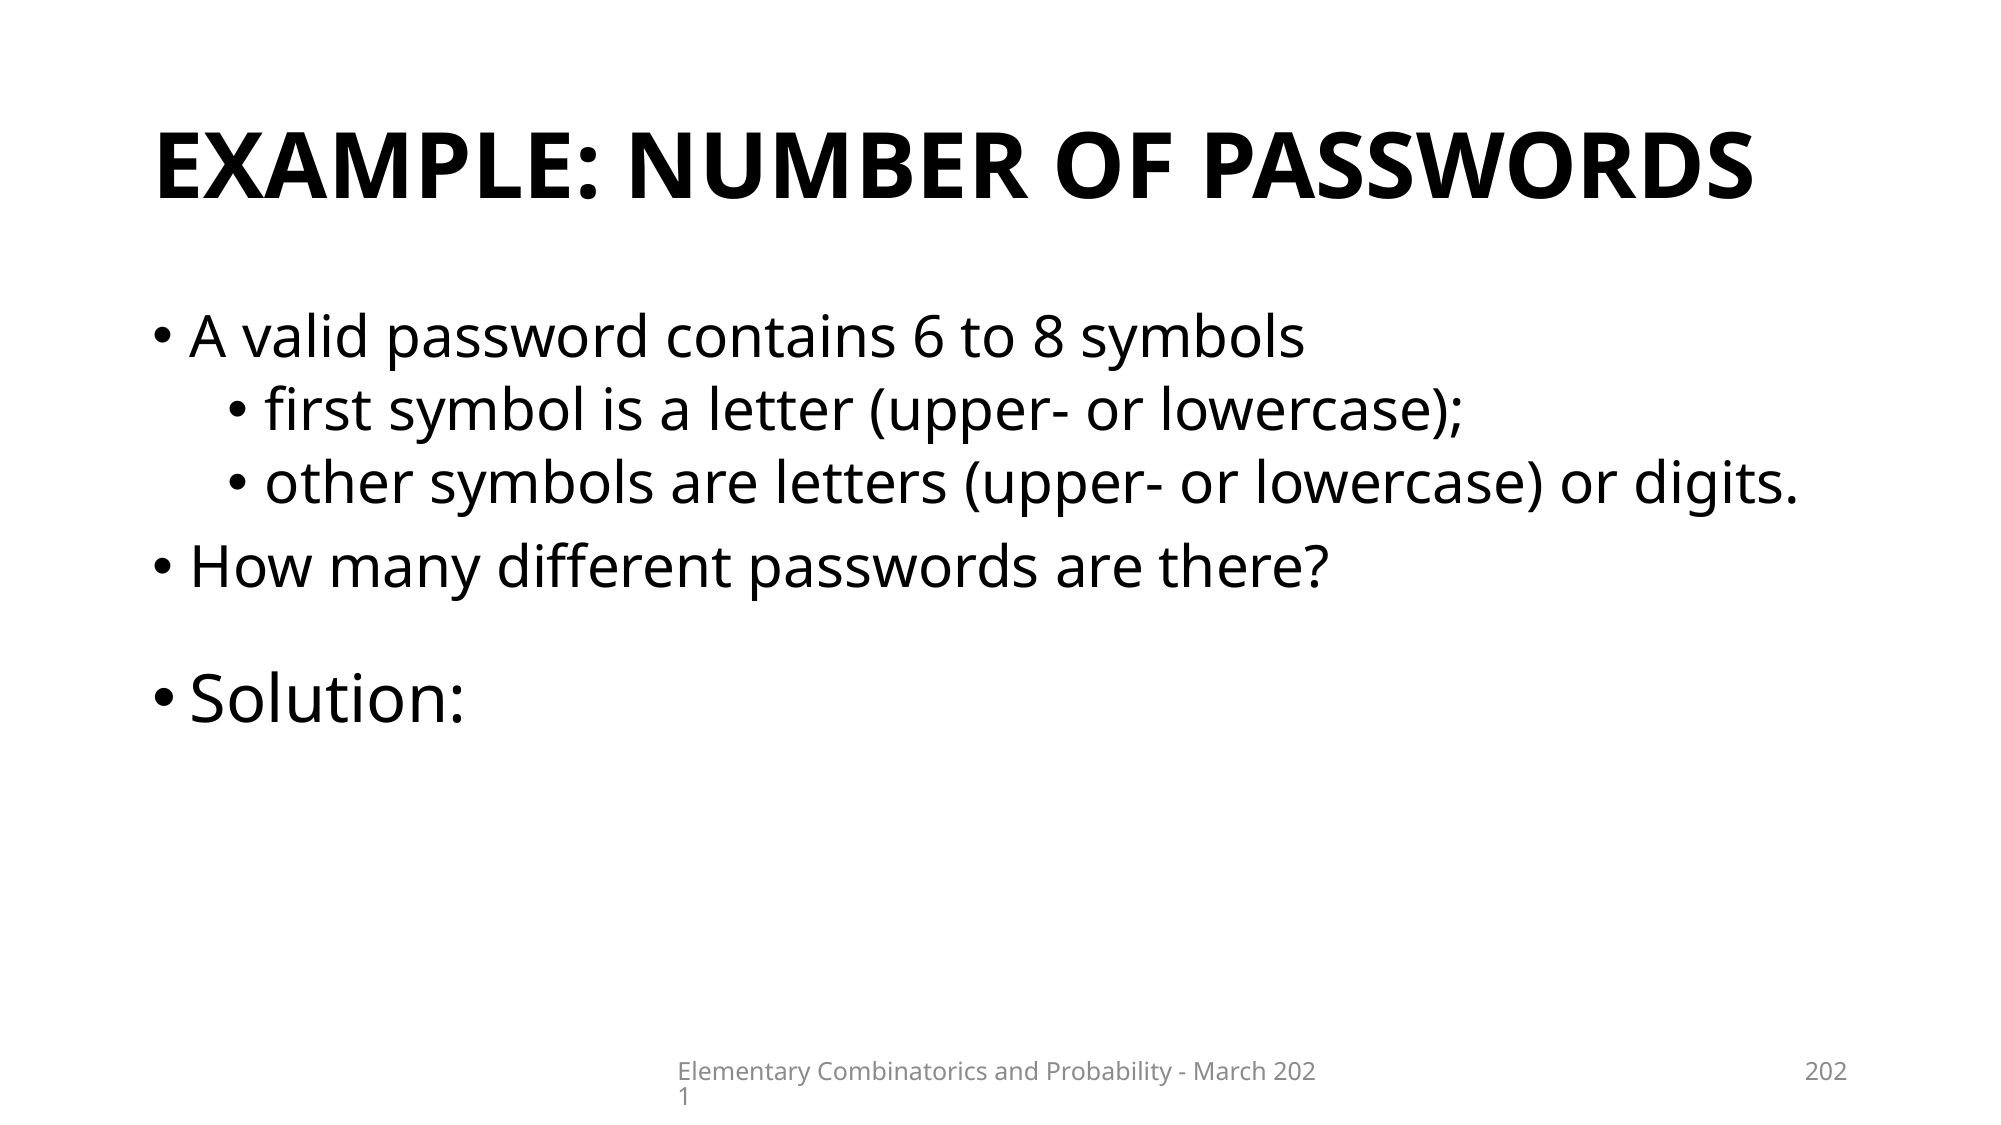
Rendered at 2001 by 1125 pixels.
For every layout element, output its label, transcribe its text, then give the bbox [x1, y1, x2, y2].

title Example: Number of passwords [137, 59, 1863, 278]
slide_number 202 [1412, 1042, 1863, 1103]
list A valid password contains 6 to 8 symbols first symbol is a letter (upper- or lowercase); other symbols are letters (upper- or lowercase) or digits. How many different passwords are there? Solution: Sum rule: N = P6 + P7 + P8 Pi – # passwords of length i [137, 299, 1863, 1014]
footer Elementary Combinatorics and Probability - March 2021 [662, 1042, 1338, 1103]
